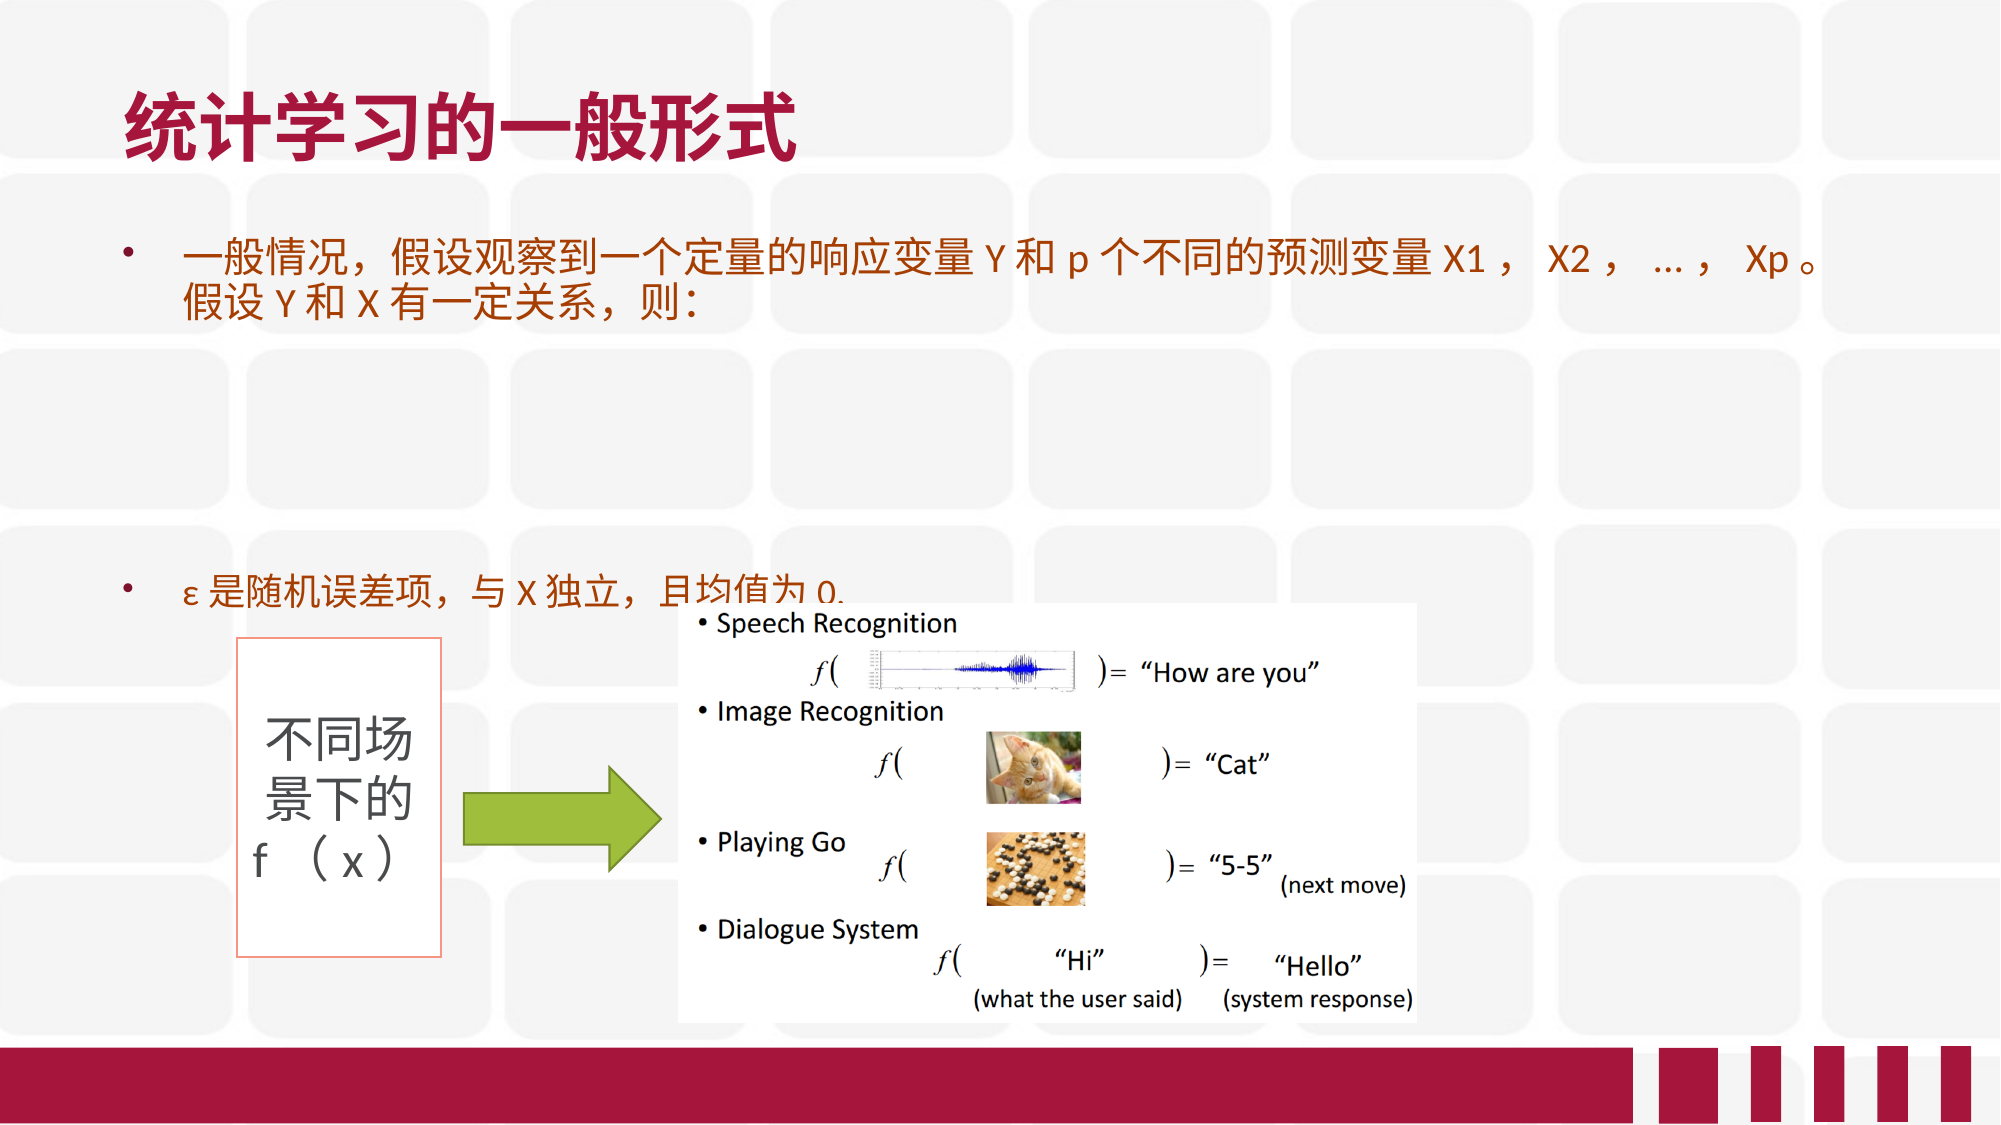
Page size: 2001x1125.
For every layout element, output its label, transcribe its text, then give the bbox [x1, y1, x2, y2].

picture [0, 0, 2000, 1125]
title 统计学习的一般形式 [108, 75, 1895, 188]
text_box [462, 764, 663, 873]
text_box 不同场景下的 f（x） [236, 637, 442, 958]
